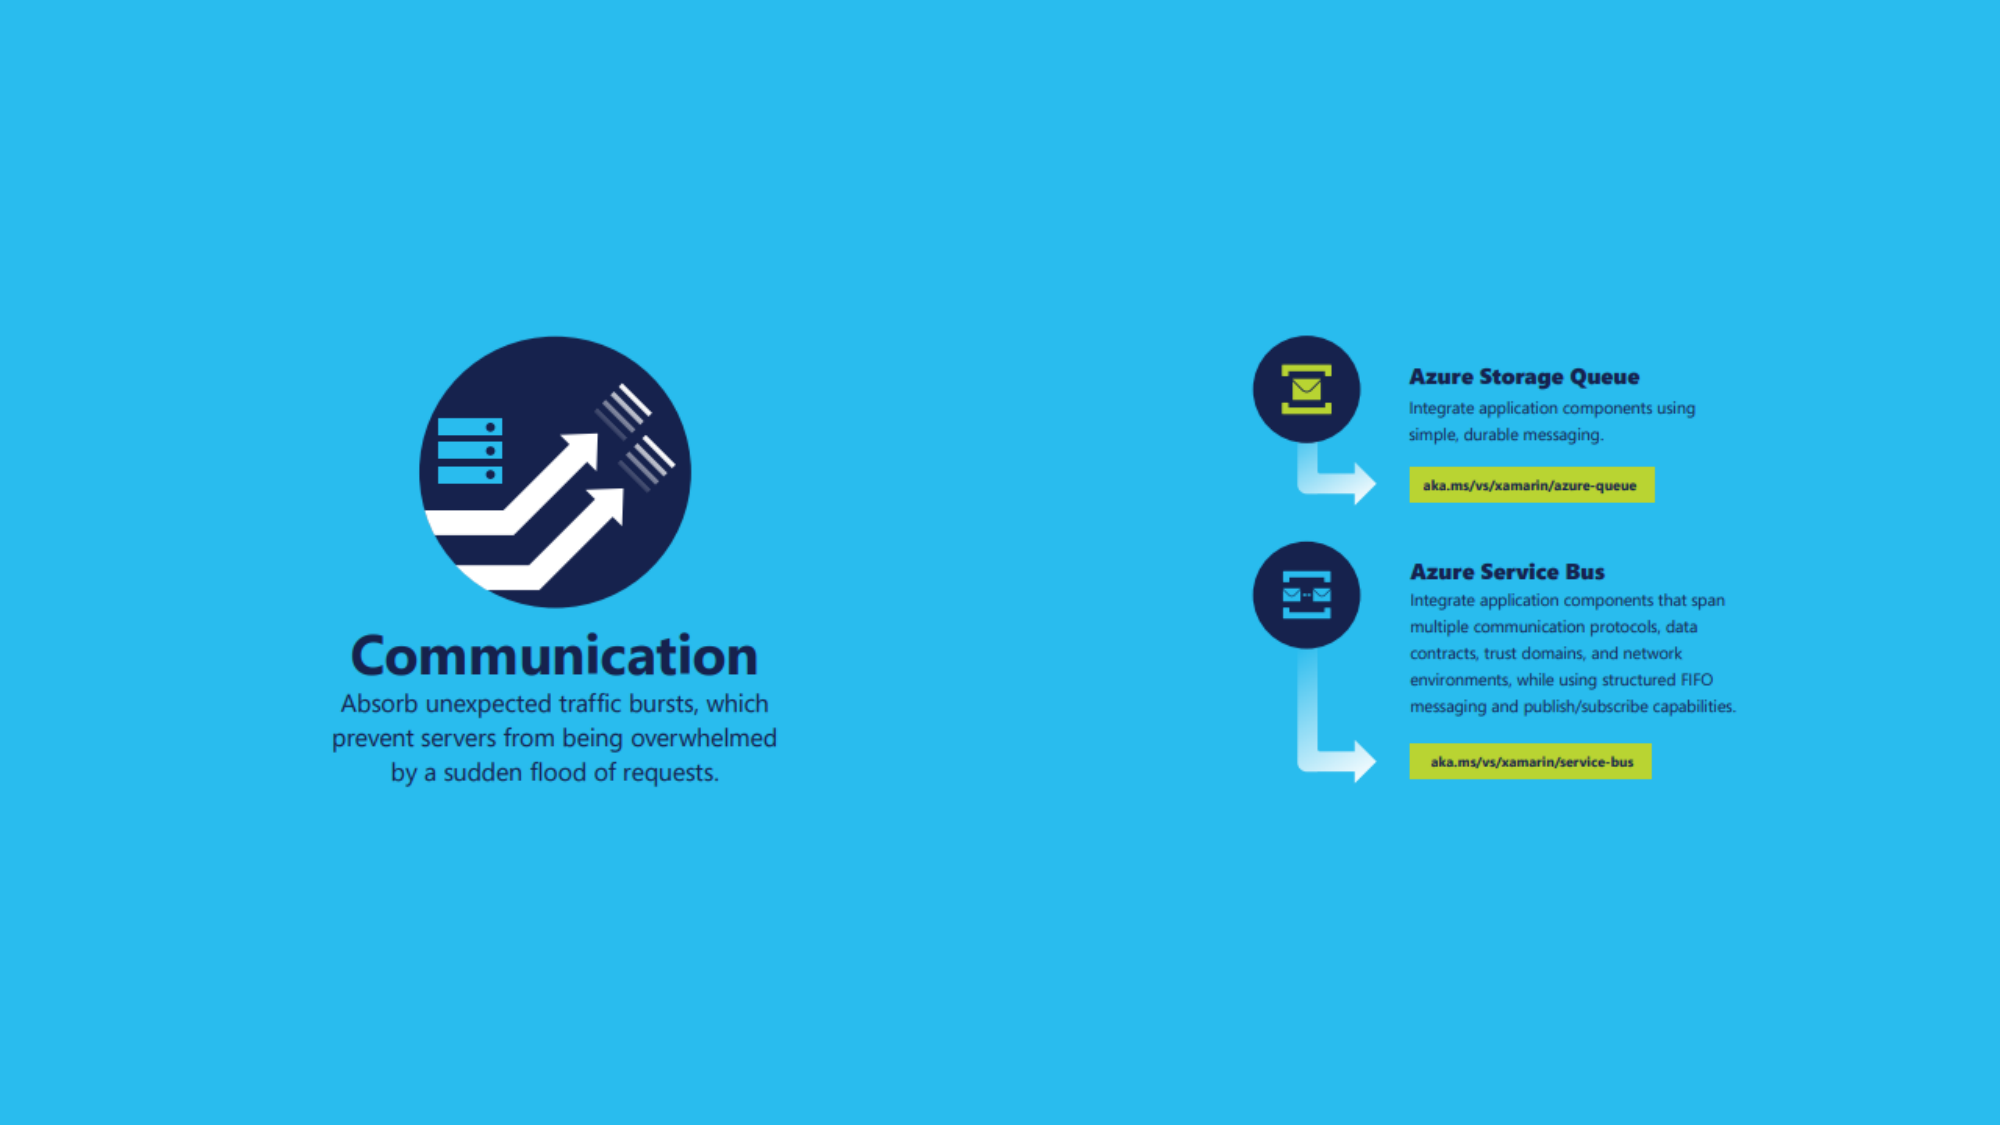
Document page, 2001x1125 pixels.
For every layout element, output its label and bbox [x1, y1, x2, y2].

picture [1197, 316, 1800, 809]
picture [276, 280, 878, 808]
